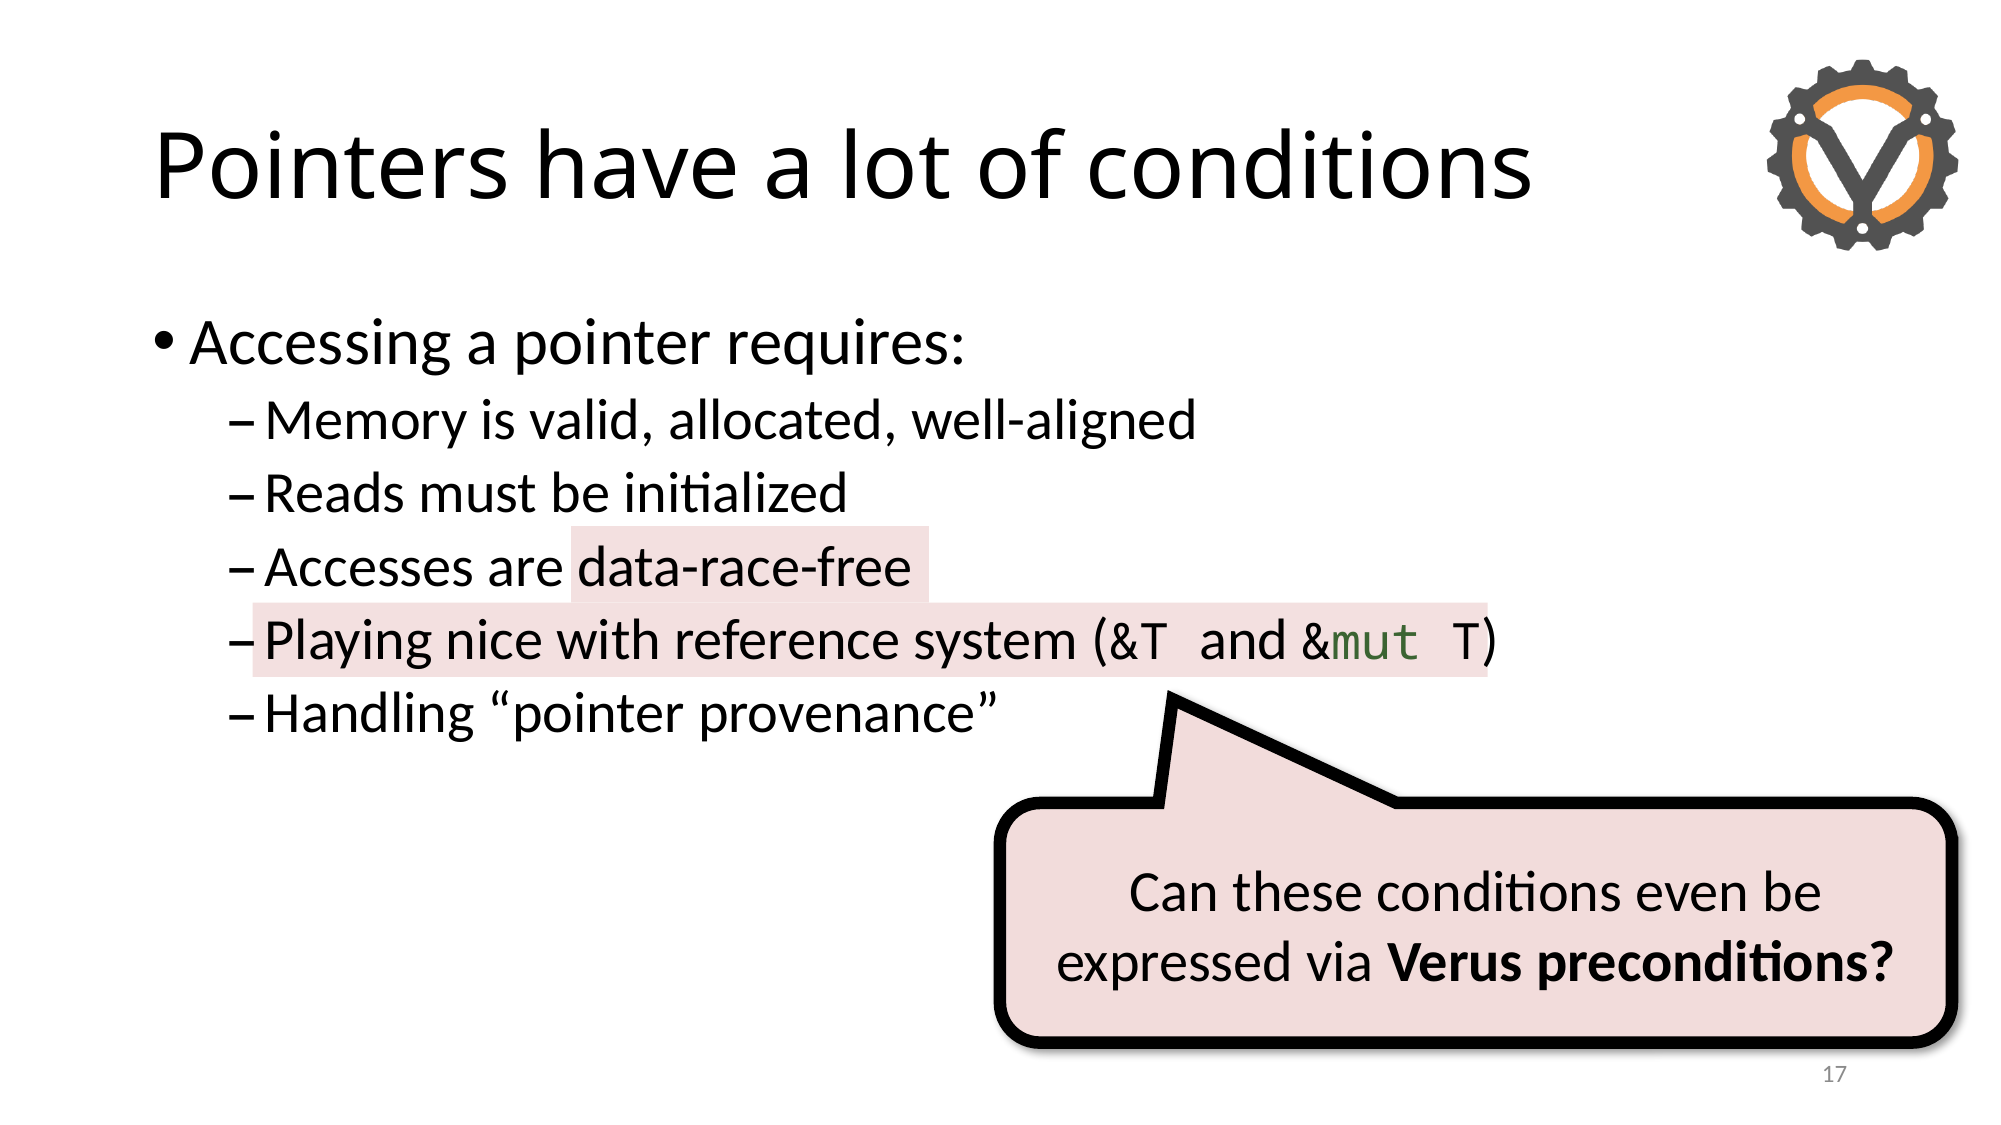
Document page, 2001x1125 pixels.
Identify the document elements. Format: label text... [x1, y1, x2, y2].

title Pointers have a lot of conditions [137, 59, 1751, 278]
list Accessing a pointer requires: Memory is valid, allocated, well-aligned Reads must be initialized Accesses are data-race-free Playing nice with reference system (&T and &mut T) Handling “pointer provenance” [137, 299, 1863, 1014]
text_box Can these conditions even be expressed via Verus preconditions? [1000, 801, 1954, 1044]
picture [1766, 59, 1959, 252]
slide_number 17 [1412, 1054, 1863, 1103]
